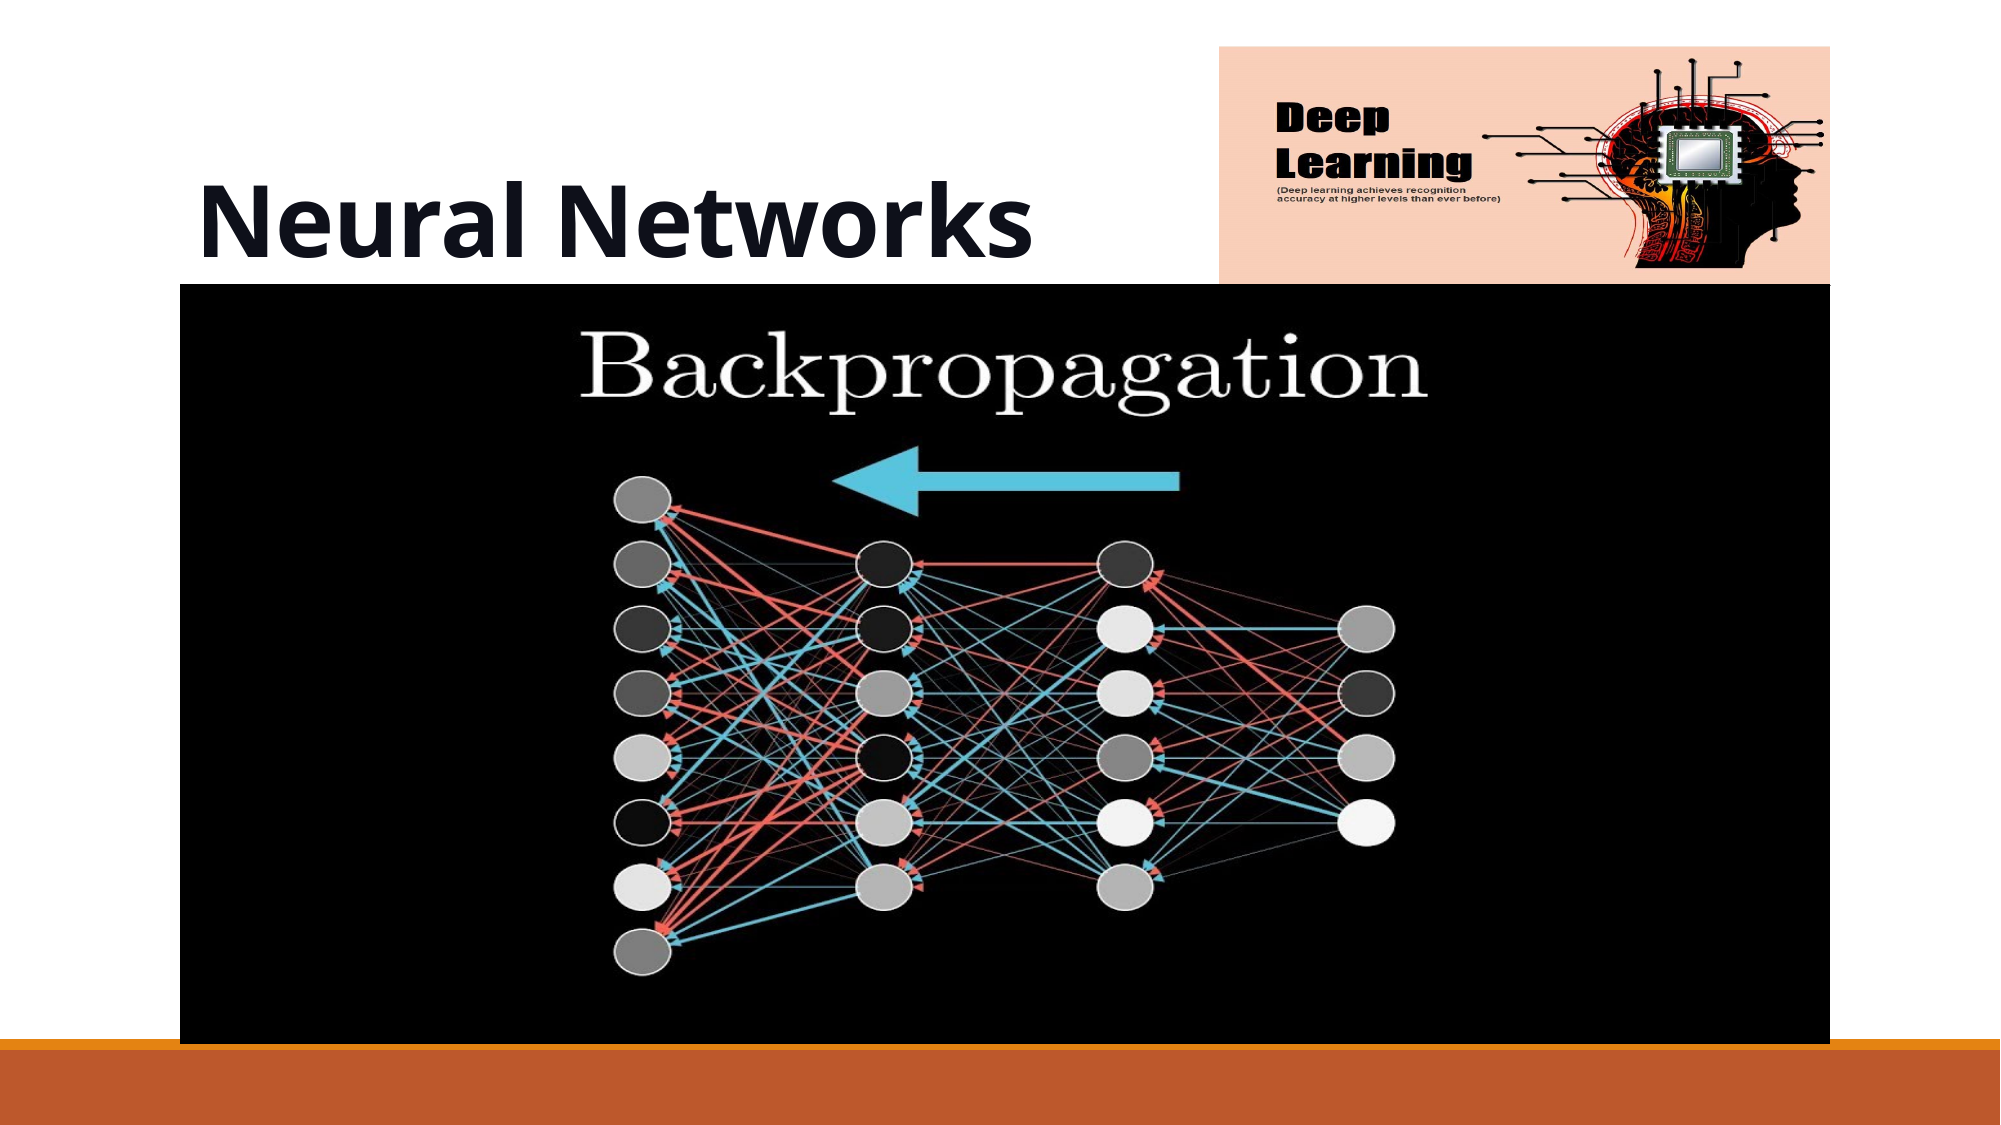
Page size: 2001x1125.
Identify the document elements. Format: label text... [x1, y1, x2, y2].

title Neural Networks [180, 47, 1216, 284]
picture [1218, 46, 1831, 284]
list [179, 284, 1831, 1045]
